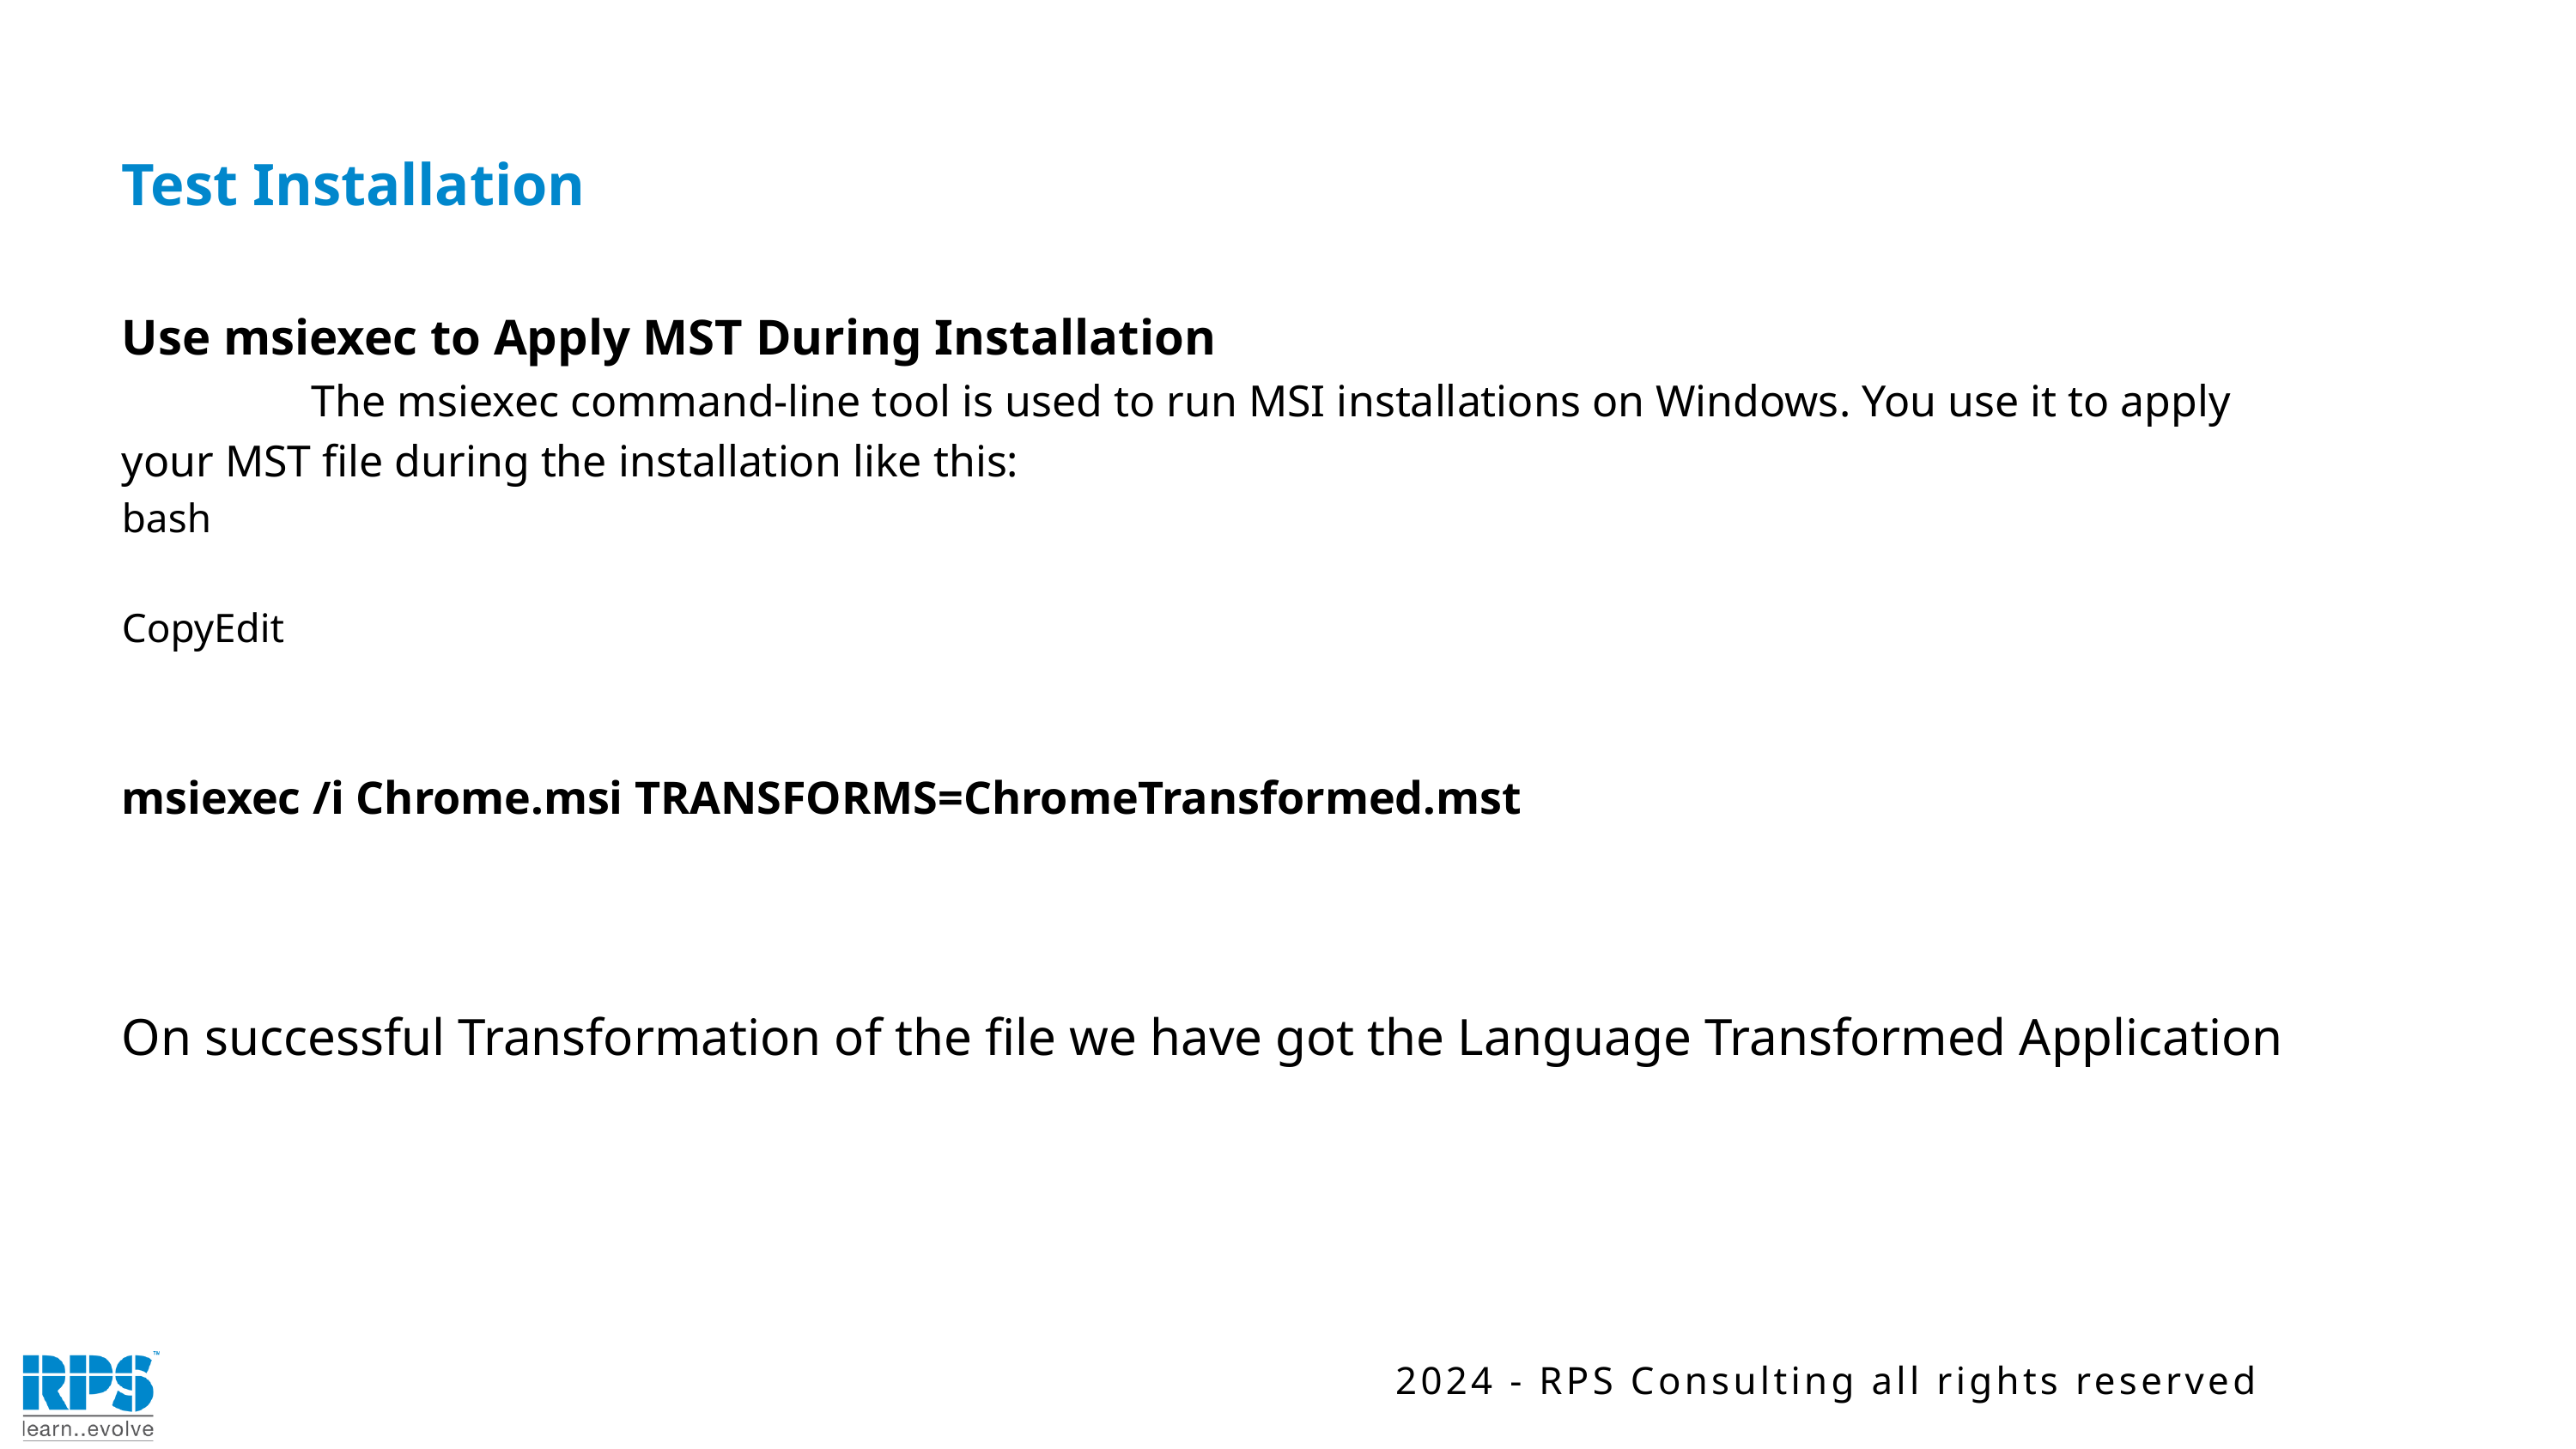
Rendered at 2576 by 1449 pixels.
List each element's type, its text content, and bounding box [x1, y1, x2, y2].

text_box Test Installation Use msiexec to Apply MST During Installation The msiexec command-line tool is used to run MSI installations on Windows. You use it to apply your MST file during the installation like this: bash CopyEdit msiexec /i Chrome.msi TRANSFORMS=ChromeTransformed.mst On successful Transformation of the file we have got the Language Transformed Application [121, 136, 2312, 1066]
text_box 2024 - RPS Consulting all rights reserved [934, 1349, 2257, 1402]
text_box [22, 1350, 160, 1441]
